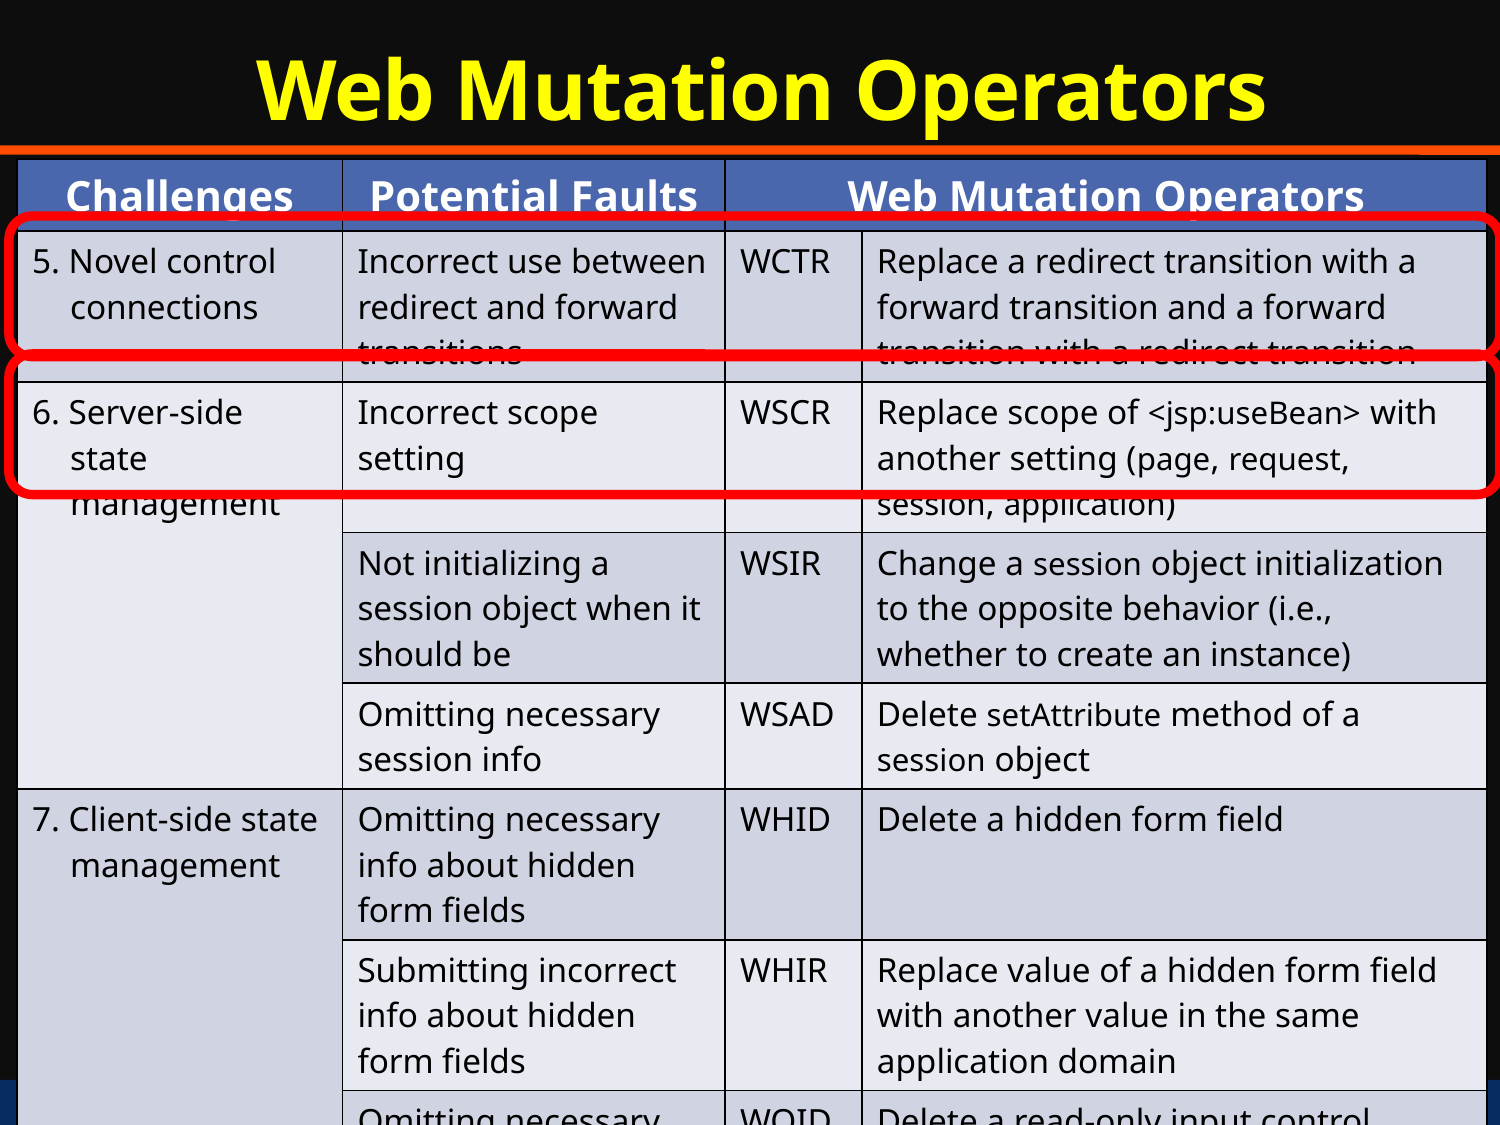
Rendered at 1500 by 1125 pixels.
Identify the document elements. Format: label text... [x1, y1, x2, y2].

table_cell Omitting necessary session info [343, 684, 724, 788]
table_cell Omitting necessary info about hidden form fields [343, 790, 724, 939]
table_cell Delete a hidden form field [863, 790, 1486, 939]
table_cell Change a session object initialization to the opposite behavior (i.e., whether to create an instance) [863, 533, 1486, 682]
table_cell Replace value of a hidden form field with another value in the same application domain [863, 941, 1486, 1090]
table_cell WOID [726, 1091, 861, 1125]
table_cell WHID [726, 790, 861, 939]
table_header Challenges [18, 160, 342, 218]
table_header Web Mutation Operators [726, 160, 1486, 216]
table_cell Replace scope of <jsp:useBean> with another setting (page, request, session, application) [863, 495, 1486, 532]
table_cell Delete setAttribute method of a session object [863, 684, 1486, 788]
table_cell WSIR [726, 533, 861, 682]
table_header Potential Faults [343, 160, 724, 214]
title Web Mutation Operators [150, 37, 1375, 150]
table_cell 6. Server-side state management [18, 492, 342, 788]
text_box [7, 214, 1500, 358]
table_cell WHIR [726, 941, 861, 1090]
table_cell Submitting incorrect info about hidden form fields [343, 941, 724, 1090]
table_cell Incorrect scope setting [343, 496, 724, 532]
table_cell 7. Client-side state management [18, 790, 342, 1125]
table_cell Omitting necessary read-only info [343, 1091, 724, 1125]
table_cell WSCR [726, 496, 861, 532]
text_box [7, 355, 1500, 496]
table_cell Delete a read-only input control [863, 1091, 1486, 1125]
table_cell WSAD [726, 684, 861, 788]
table_cell Not initializing a session object when it should be [343, 533, 724, 682]
